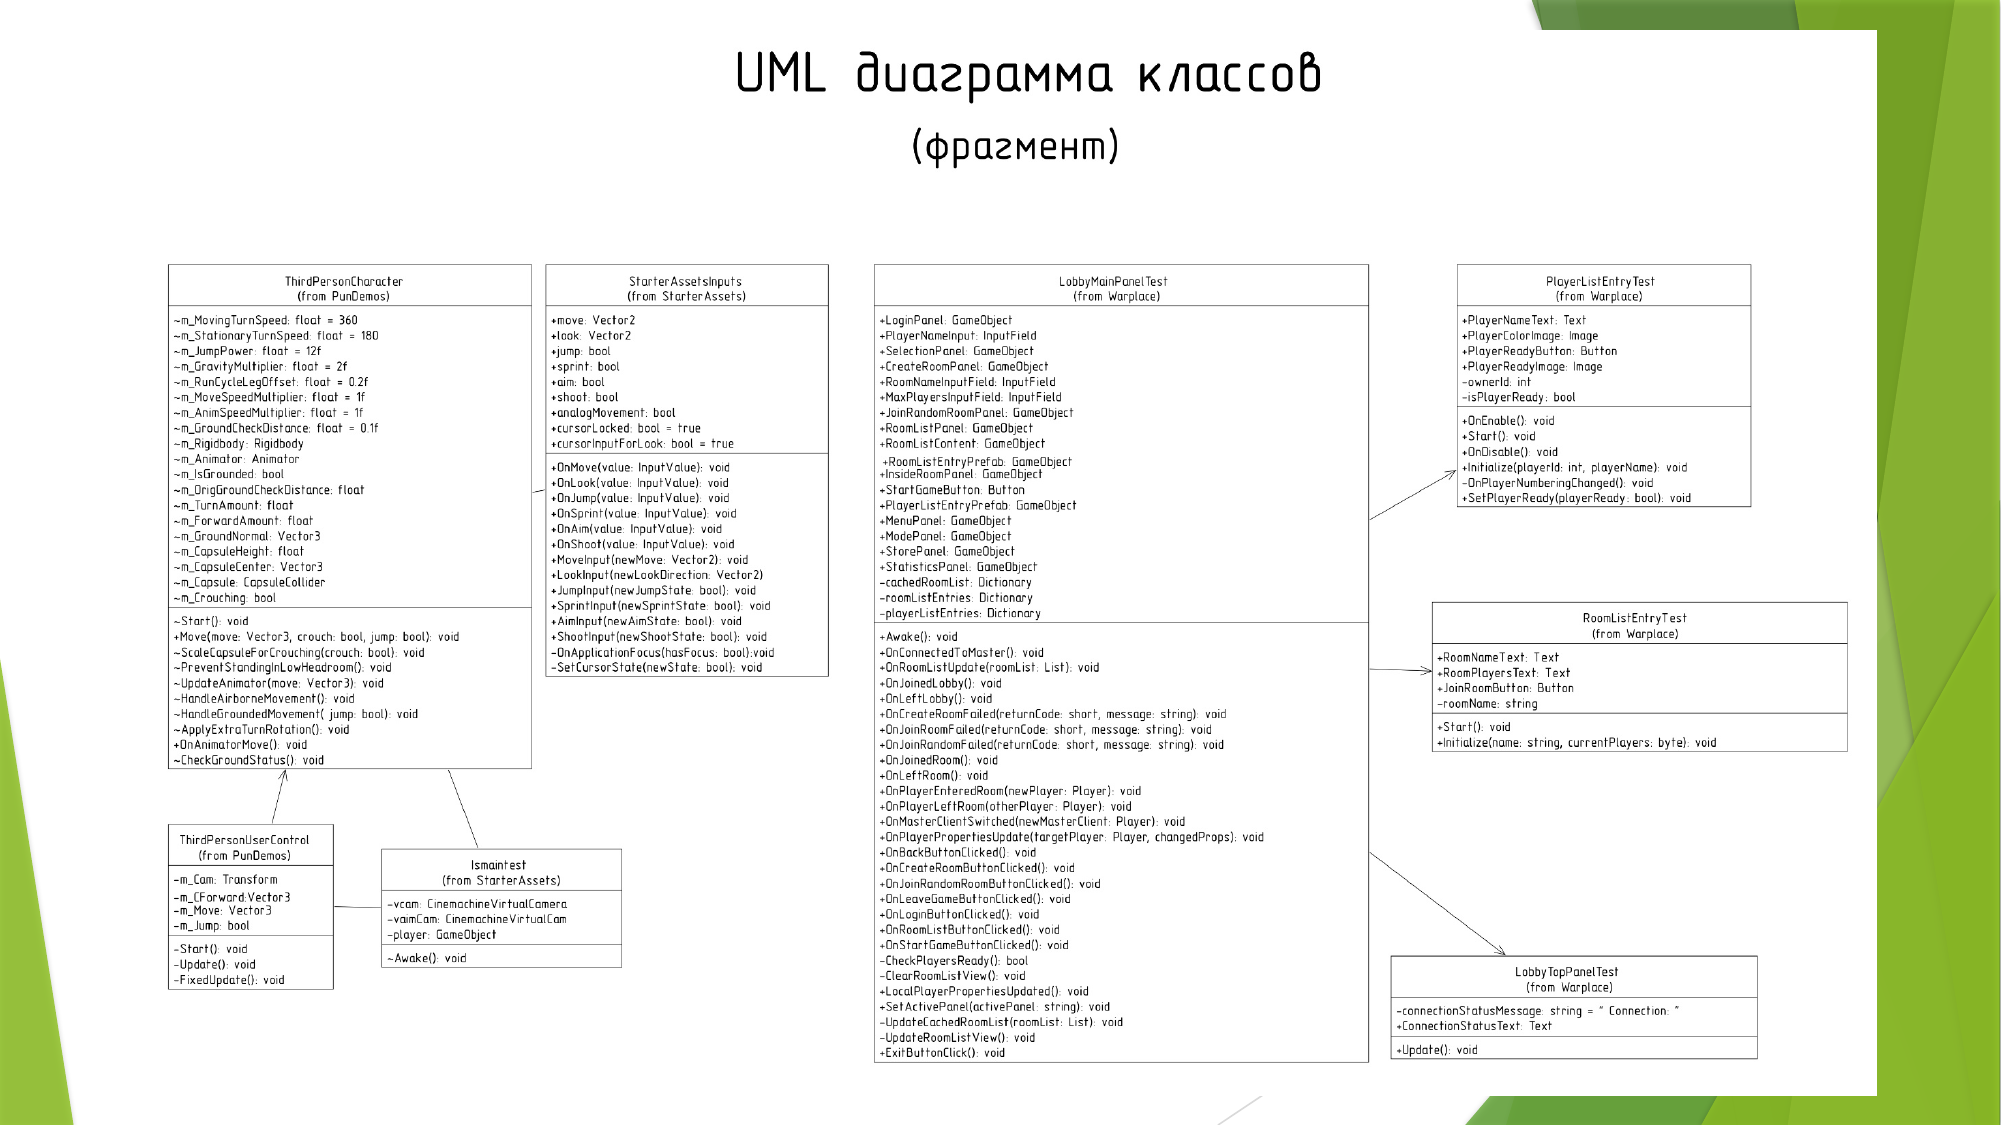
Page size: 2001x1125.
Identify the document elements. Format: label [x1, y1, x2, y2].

picture [132, 29, 1878, 1097]
